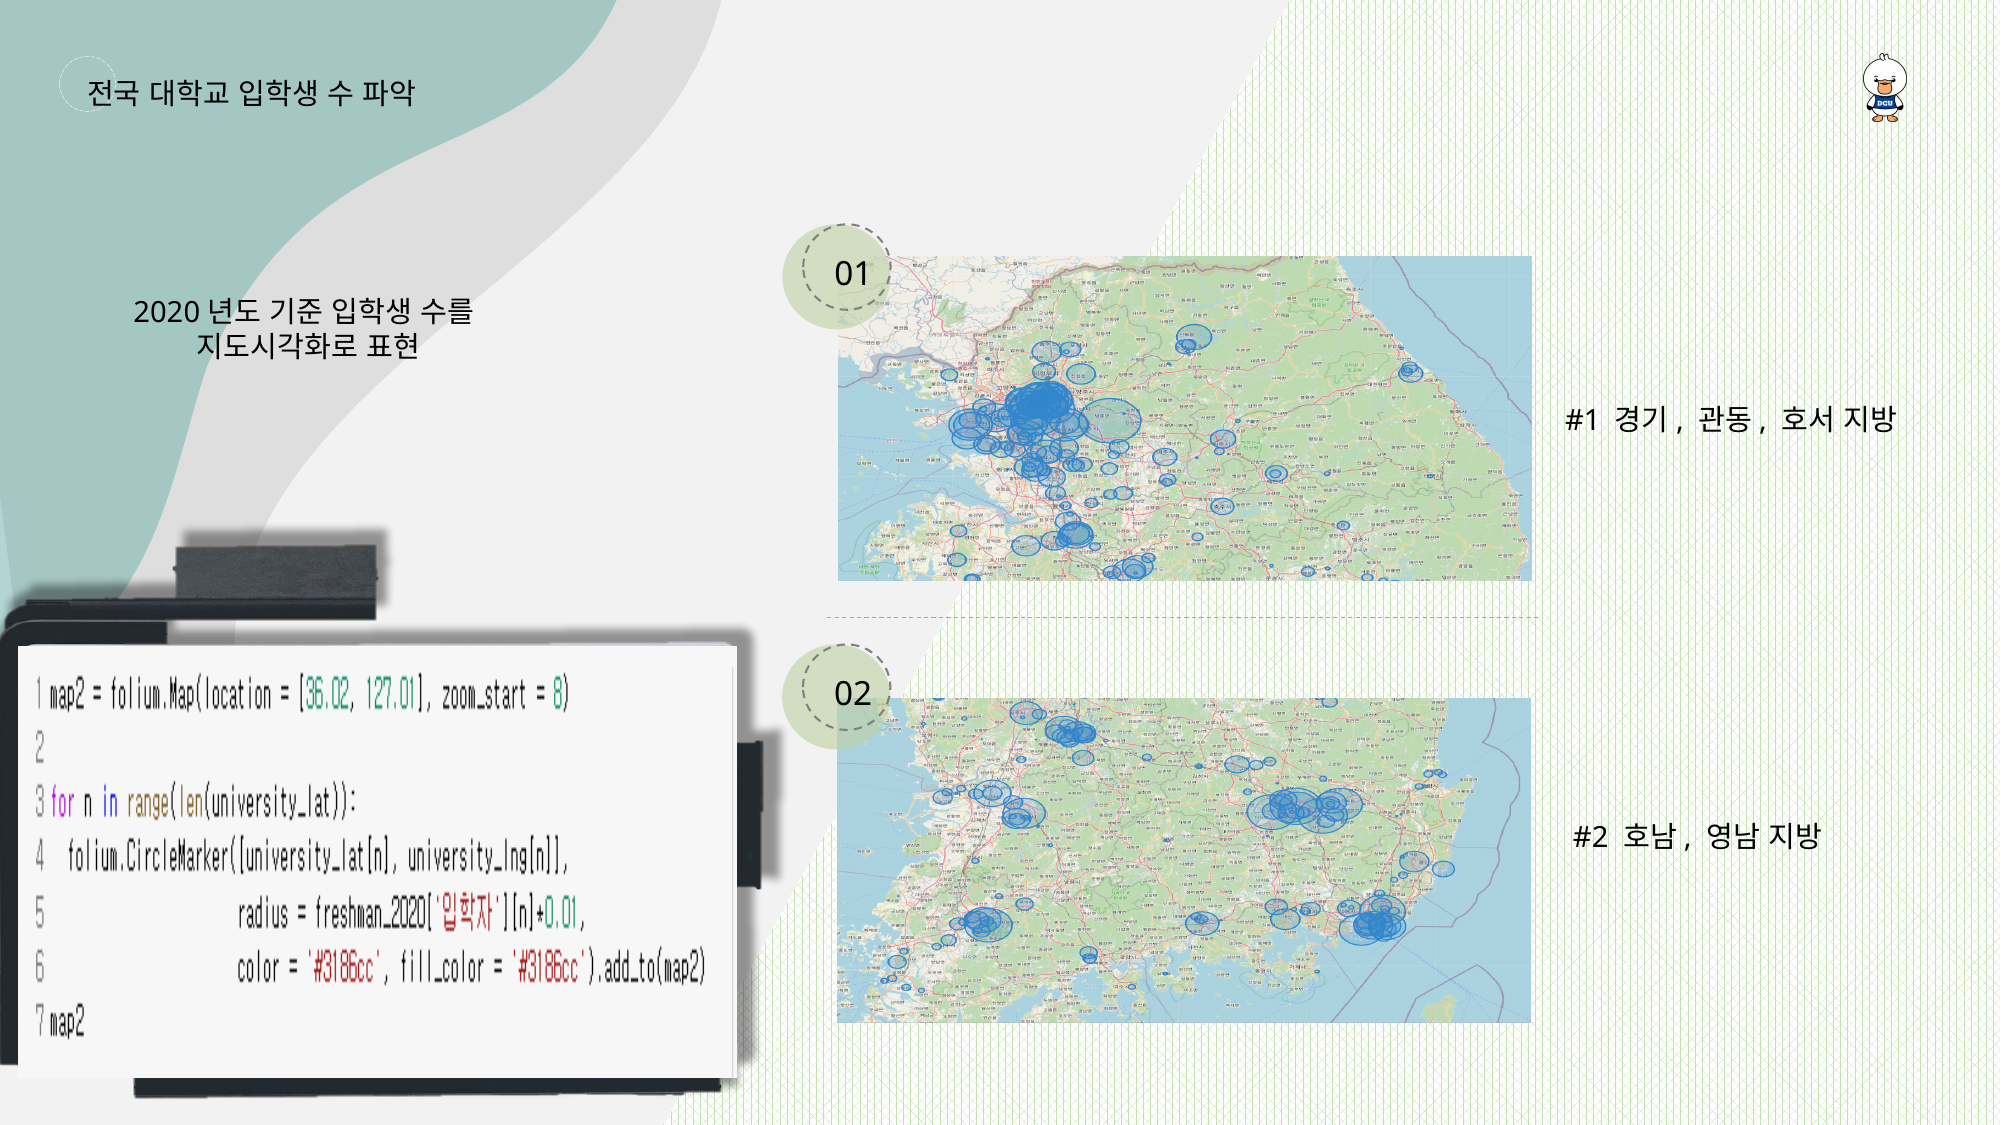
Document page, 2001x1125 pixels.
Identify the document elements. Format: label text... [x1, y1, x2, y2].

text_box #2 호남, 영남 지방 [1558, 810, 2000, 861]
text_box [0, 525, 800, 1106]
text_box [59, 56, 548, 119]
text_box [782, 224, 944, 330]
text_box [1145, 0, 2000, 434]
text_box [662, 444, 2000, 1125]
picture [838, 256, 1532, 581]
text_box [1458, 241, 1958, 285]
text_box #1 경기, 관동, 호서 지방 [1542, 393, 2000, 444]
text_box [782, 644, 944, 750]
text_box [0, 0, 774, 525]
picture [837, 697, 1531, 1023]
picture [1863, 53, 1907, 122]
text_box [1893, 1051, 1957, 1095]
text_box [1532, 434, 1959, 478]
